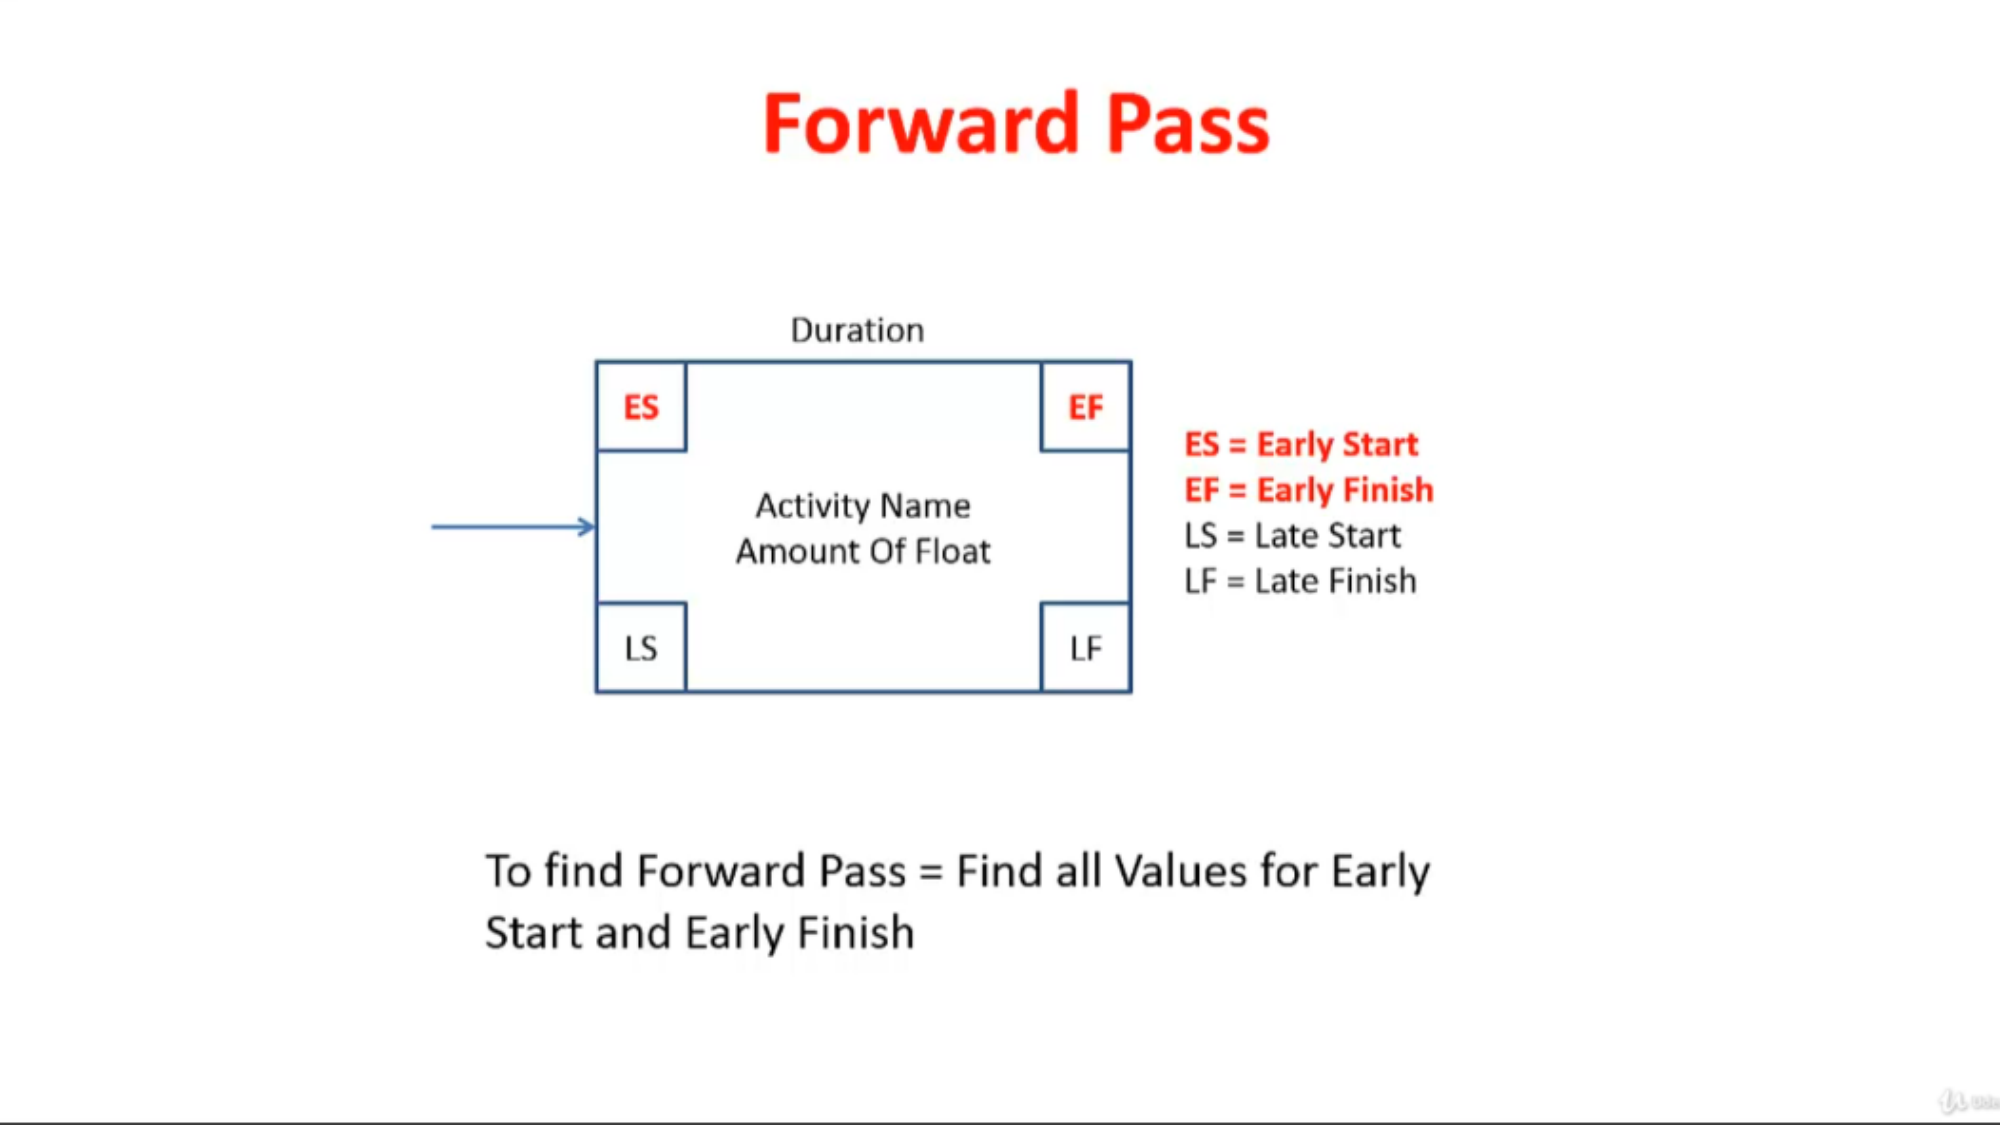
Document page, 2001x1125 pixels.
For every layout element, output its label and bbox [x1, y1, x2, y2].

list [0, 0, 2000, 1125]
